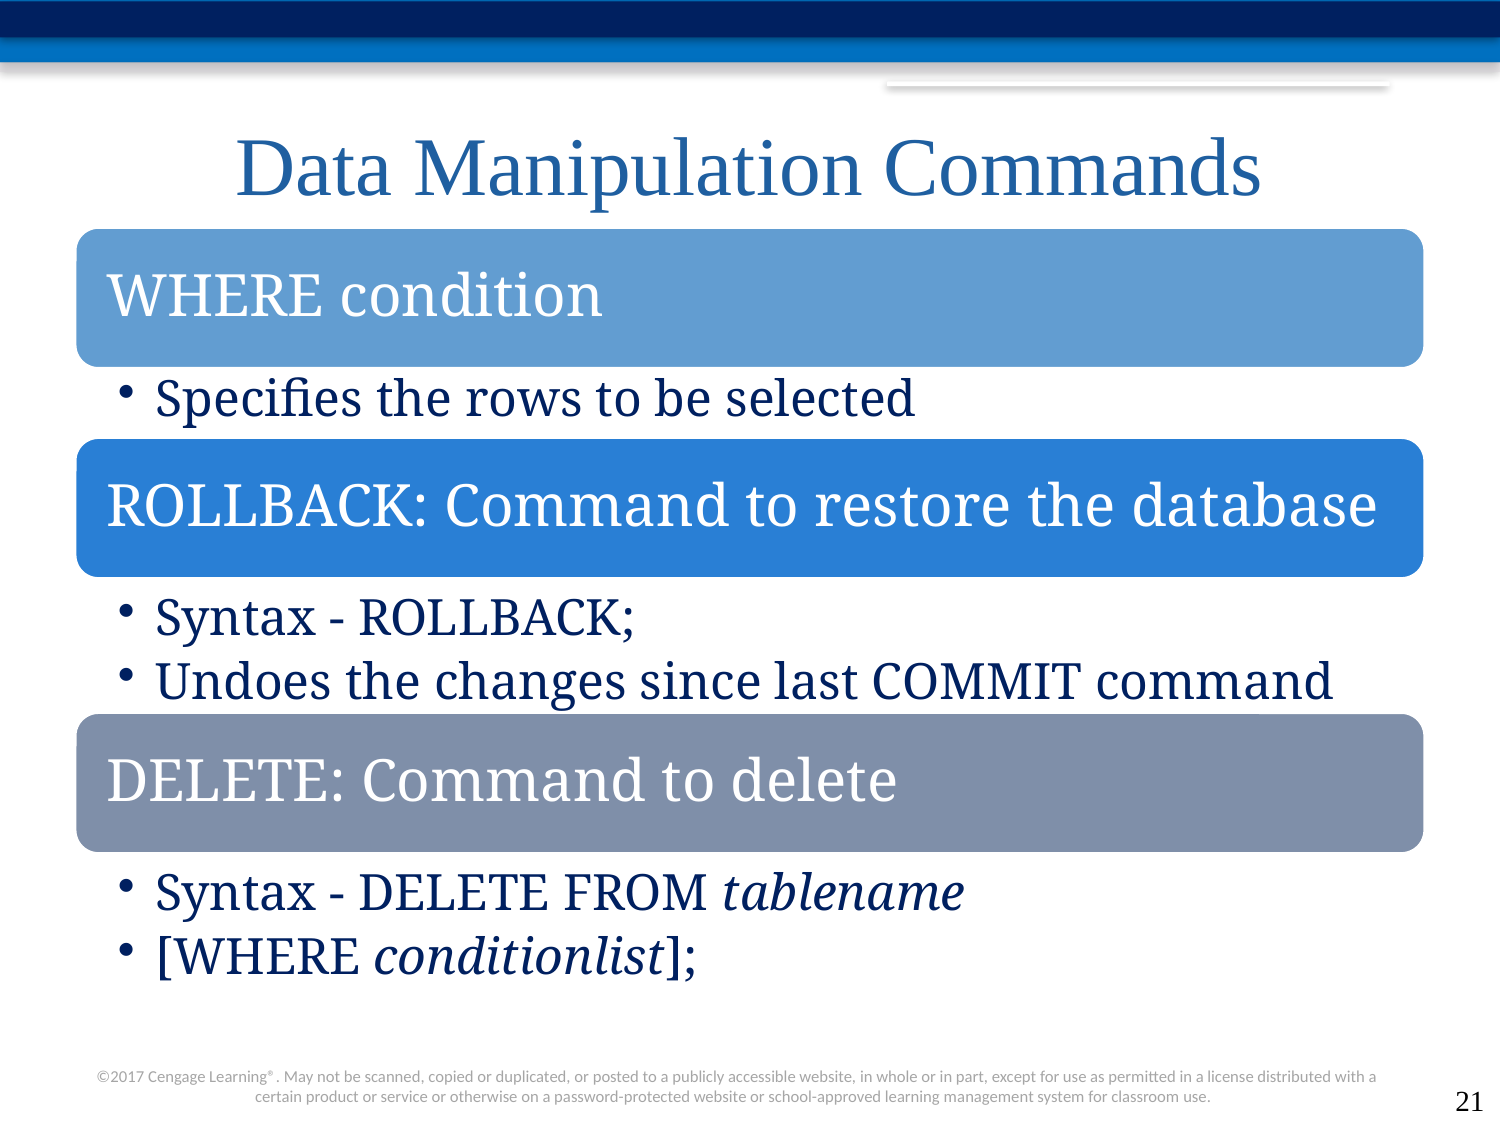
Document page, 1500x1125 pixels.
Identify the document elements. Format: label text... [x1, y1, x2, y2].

title Data Manipulation Commands [75, 75, 1425, 223]
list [74, 224, 1426, 1029]
slide_number 21 [1425, 1074, 1500, 1125]
